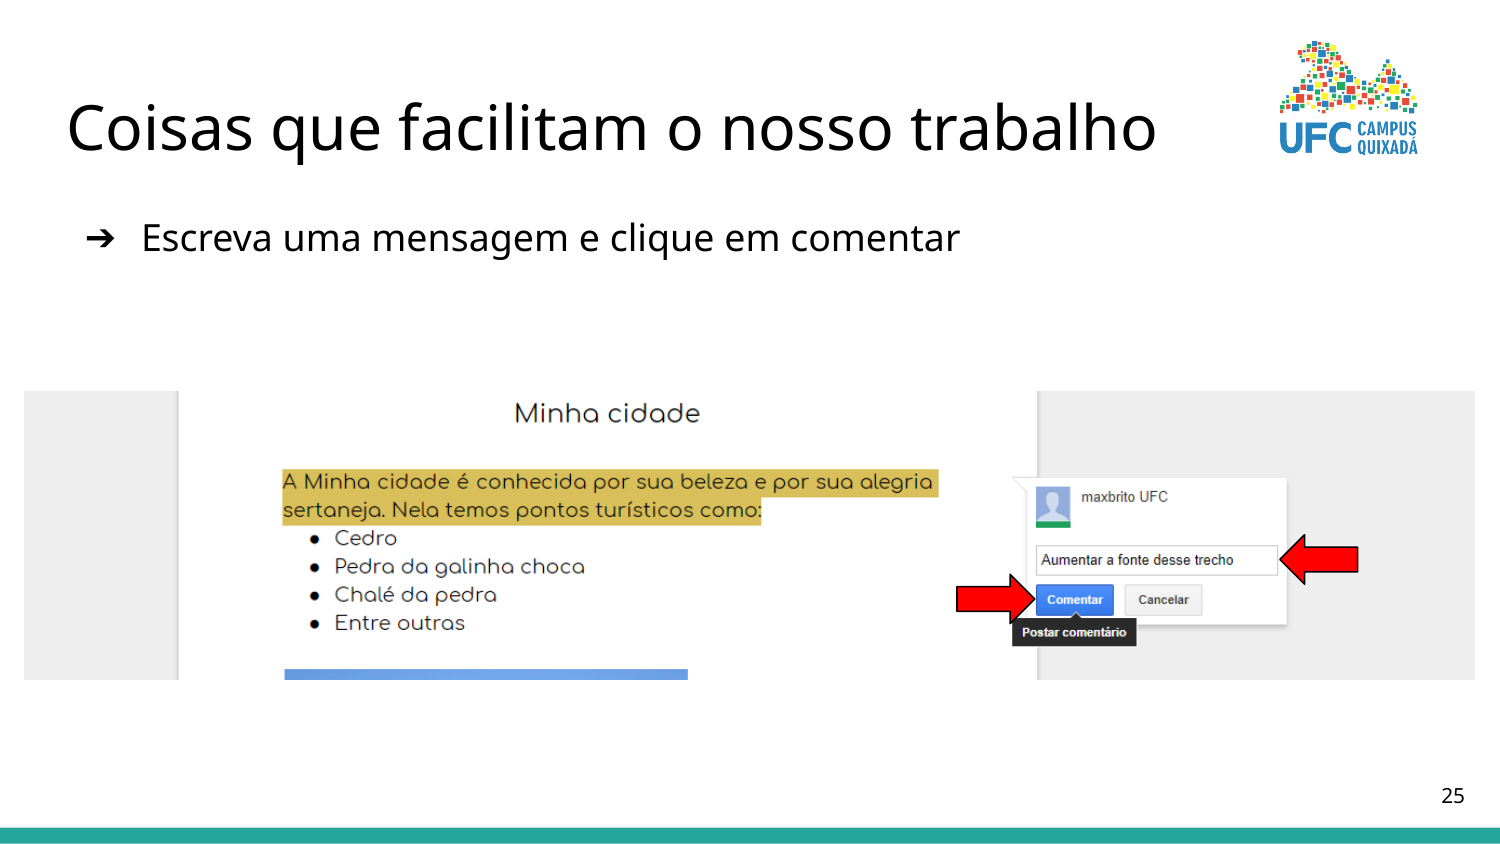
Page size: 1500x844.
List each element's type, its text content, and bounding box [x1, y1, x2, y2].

slide_number ‹#› [1389, 764, 1480, 830]
picture [24, 391, 1476, 680]
list Escreva uma mensagem e clique em comentar [51, 192, 1449, 278]
title Coisas que facilitam o nosso trabalho [51, 72, 1449, 174]
picture [1236, 19, 1456, 175]
